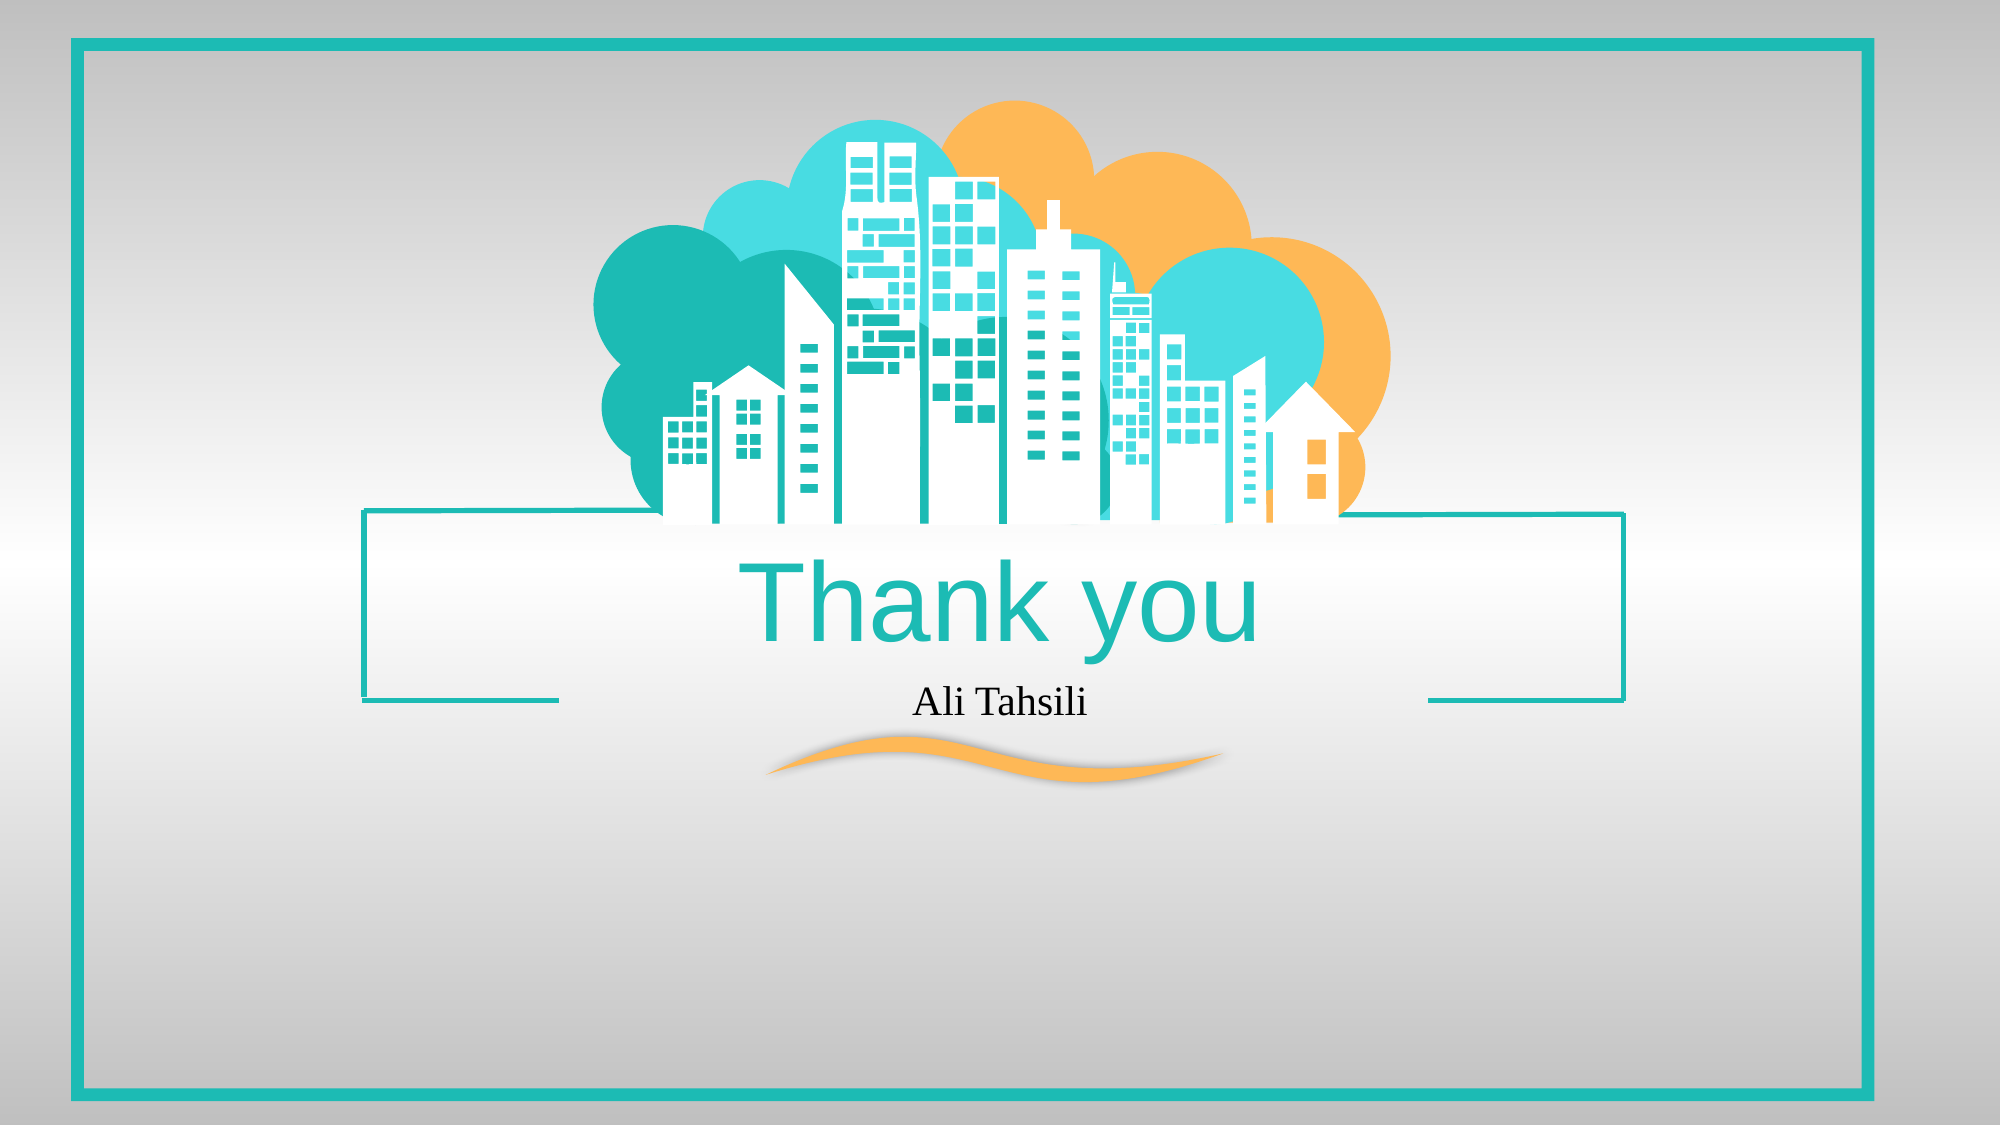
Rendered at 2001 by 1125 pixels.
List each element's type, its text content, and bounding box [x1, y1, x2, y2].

text_box Ali Tahsili [499, 701, 1500, 726]
text_box [765, 735, 1224, 784]
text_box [593, 100, 1391, 525]
text_box [70, 37, 1876, 1102]
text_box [362, 509, 1624, 701]
